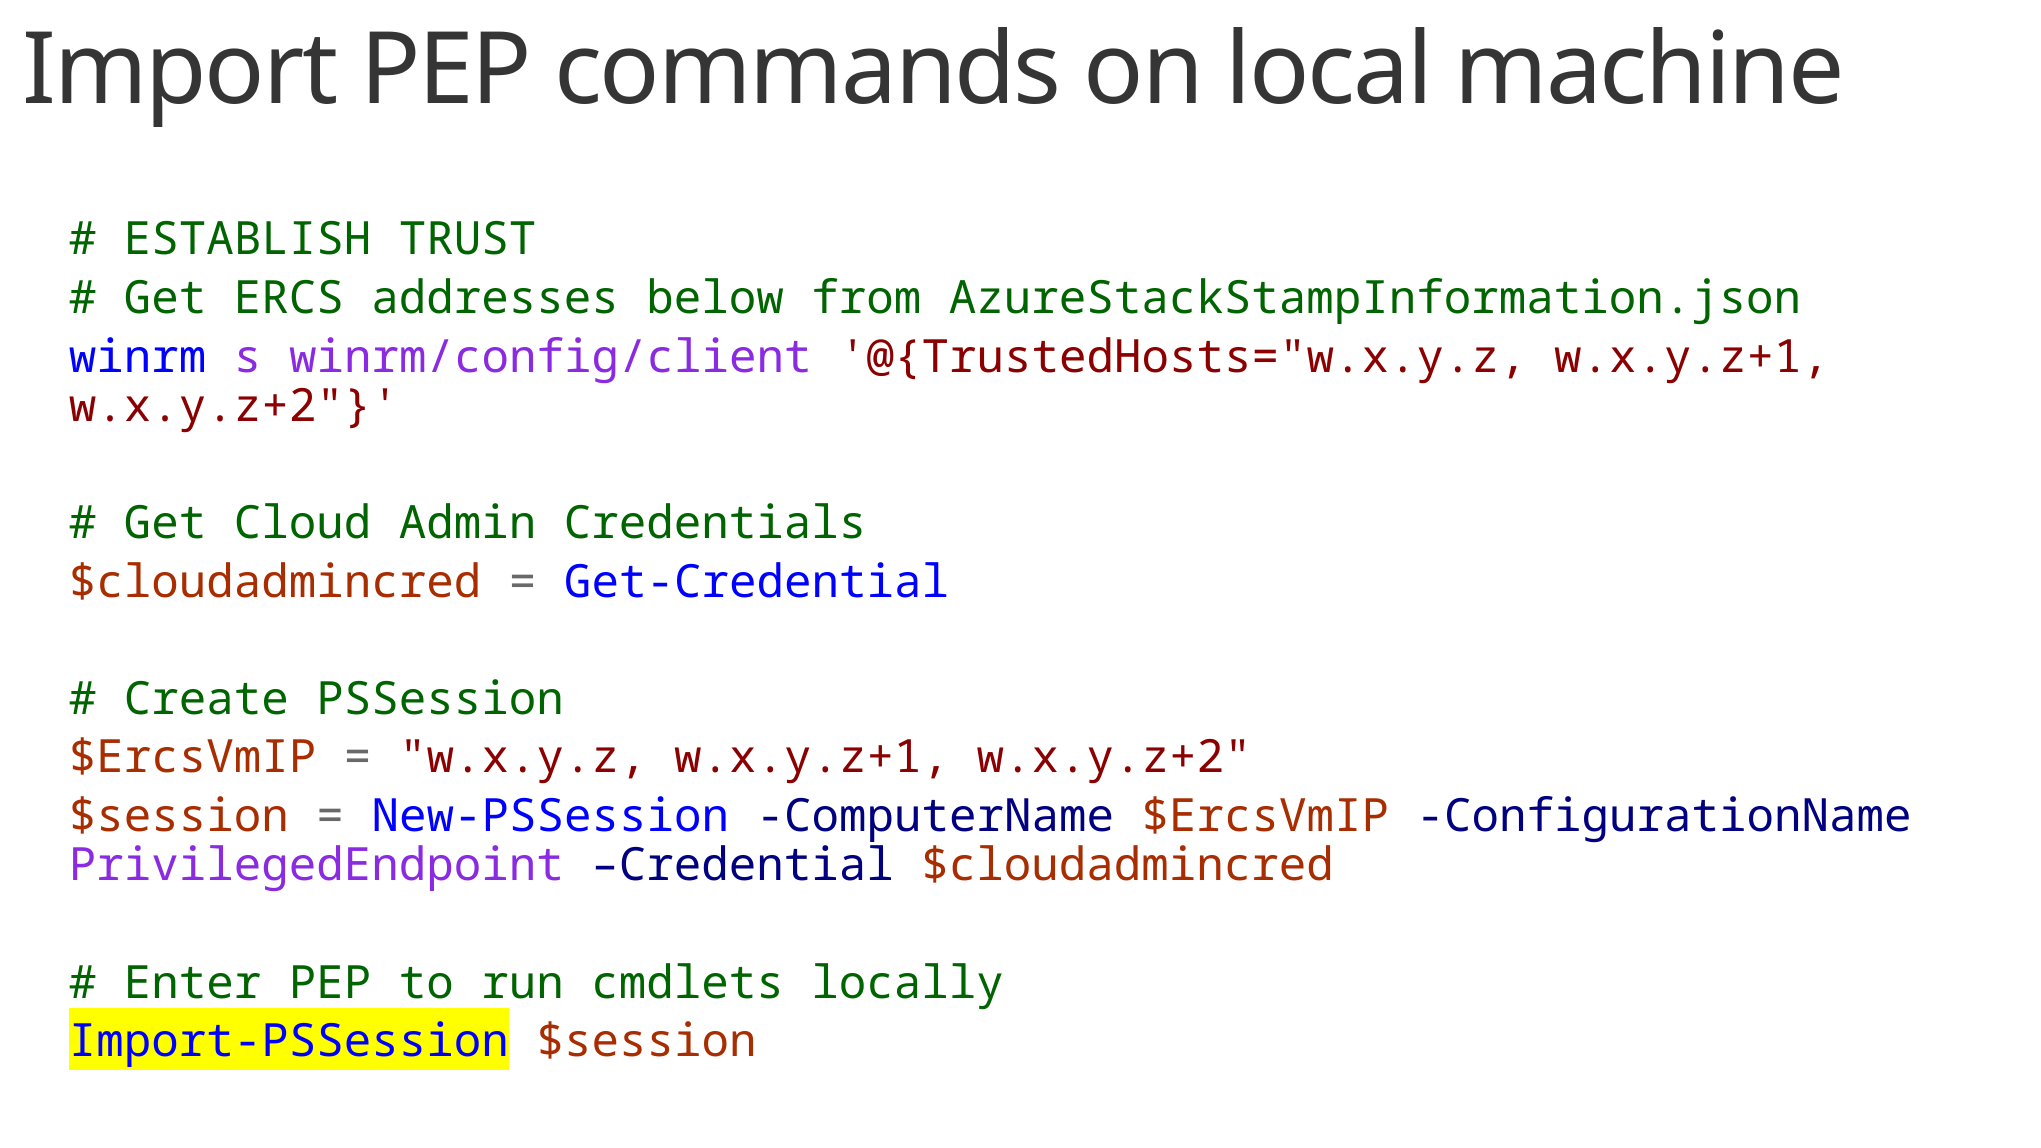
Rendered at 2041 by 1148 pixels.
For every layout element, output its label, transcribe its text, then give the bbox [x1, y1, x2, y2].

list # ESTABLISH TRUST # Get ERCS addresses below from AzureStackStampInformation.json winrm s winrm/config/client '@{TrustedHosts="w.x.y.z, w.x.y.z+1, w.x.y.z+2"}' # Get Cloud Admin Credentials $cloudadmincred = Get-Credential # Create PSSession $ErcsVmIP = "w.x.y.z, w.x.y.z+1, w.x.y.z+2" $session = New-PSSession -ComputerName $ErcsVmIP -ConfigurationName PrivilegedEndpoint –Credential $cloudadmincred # Enter PEP to run cmdlets locally Import-PSSession $session [45, 200, 1996, 1127]
title Import PEP commands on local machine [0, 2, 1949, 153]
